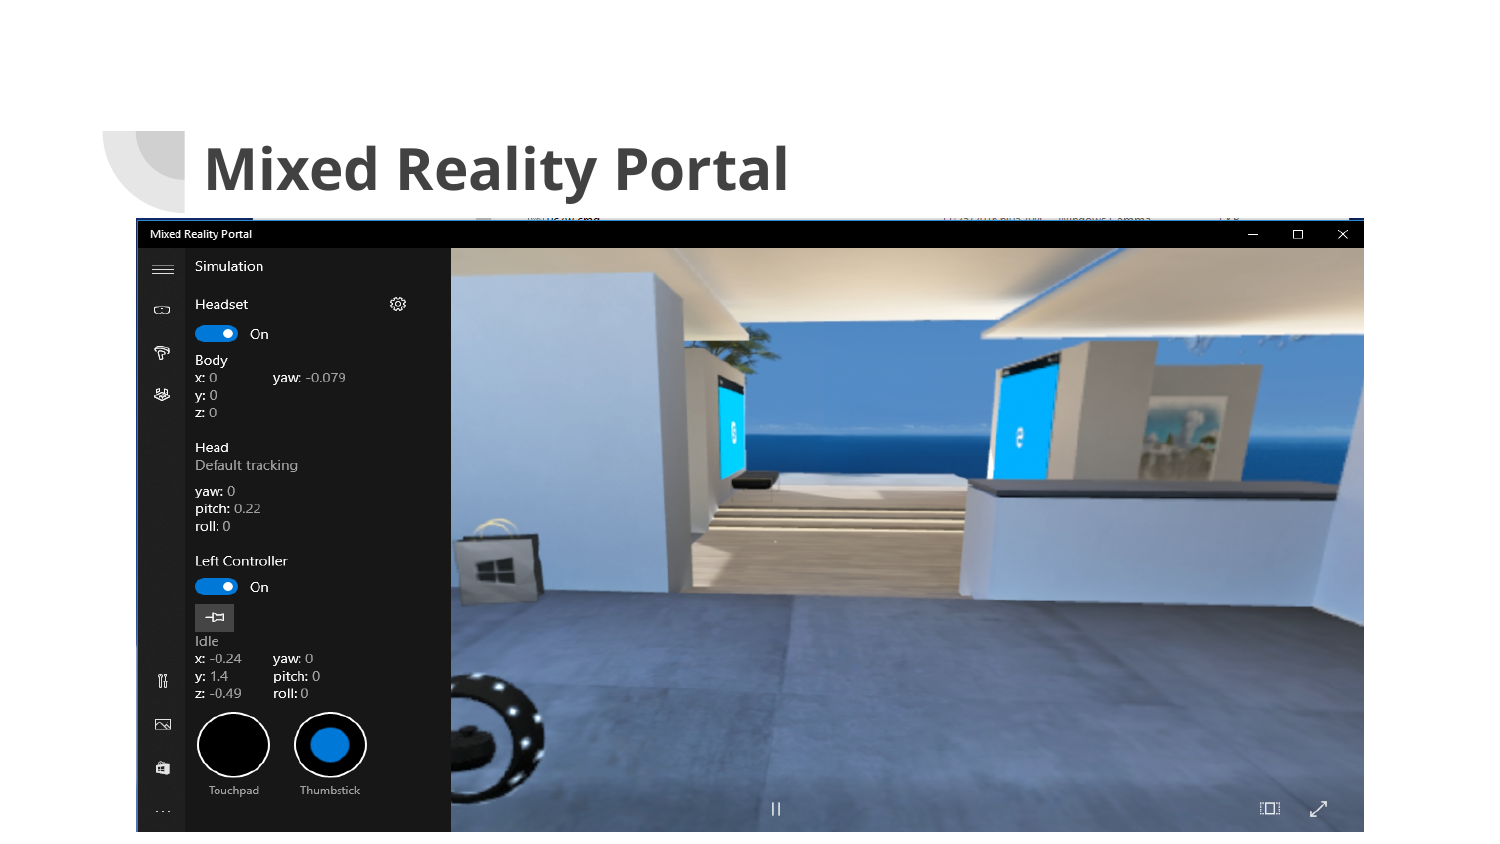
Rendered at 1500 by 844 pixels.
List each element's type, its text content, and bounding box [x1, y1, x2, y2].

title Mixed Reality Portal [188, 123, 1339, 211]
picture [136, 217, 1364, 832]
